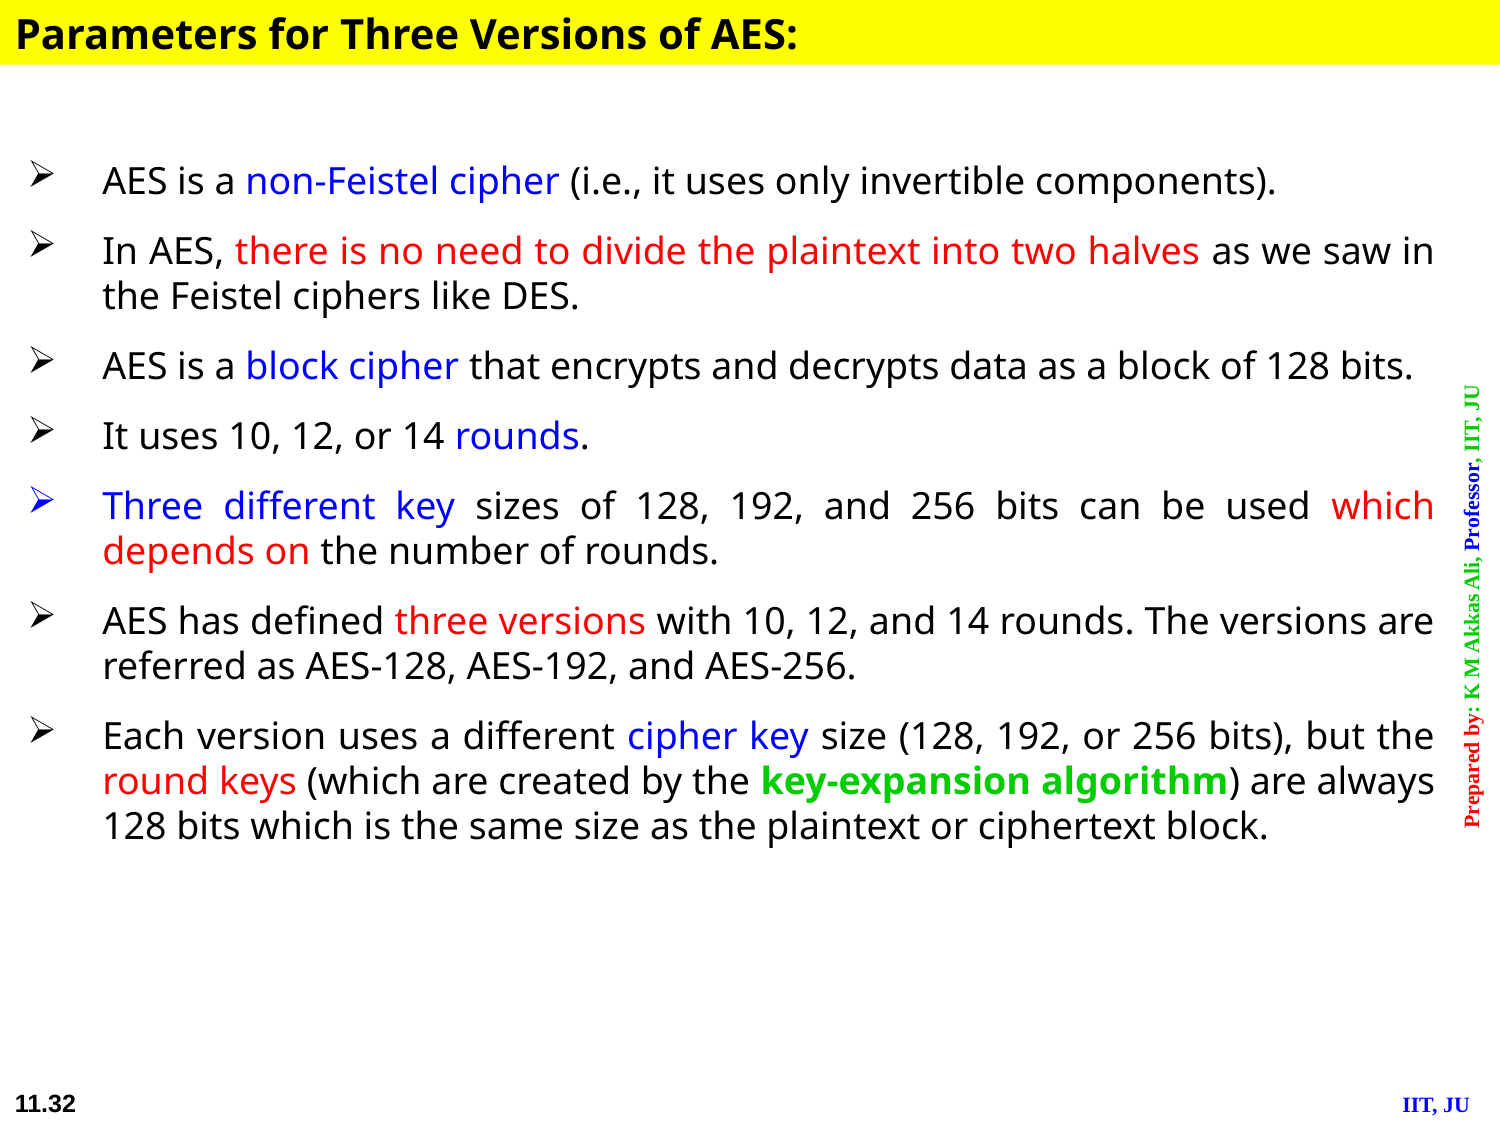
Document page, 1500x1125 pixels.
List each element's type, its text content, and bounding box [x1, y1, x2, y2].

text_box 11.32 [0, 1049, 313, 1125]
text_box Parameters for Three Versions of AES: [0, 0, 1500, 65]
text_box AES is a non-Feistel cipher (i.e., it uses only invertible components). In AES, there is no need to divide the plaintext into two halves as we saw in the Feistel ciphers like DES. AES is a block cipher that encrypts and decrypts data as a block of 128 bits. It uses 10, 12, or 14 rounds. Three different key sizes of 128, 192, and 256 bits can be used which depends on the number of rounds. AES has defined three versions with 10, 12, and 14 rounds. The versions are referred as AES-128, AES-192, and AES-256. Each version uses a different cipher key size (128, 192, or 256 bits), but the round keys (which are created by the key-expansion algorithm) are always 128 bits which is the same size as the plaintext or ciphertext block. [12, 149, 1450, 855]
